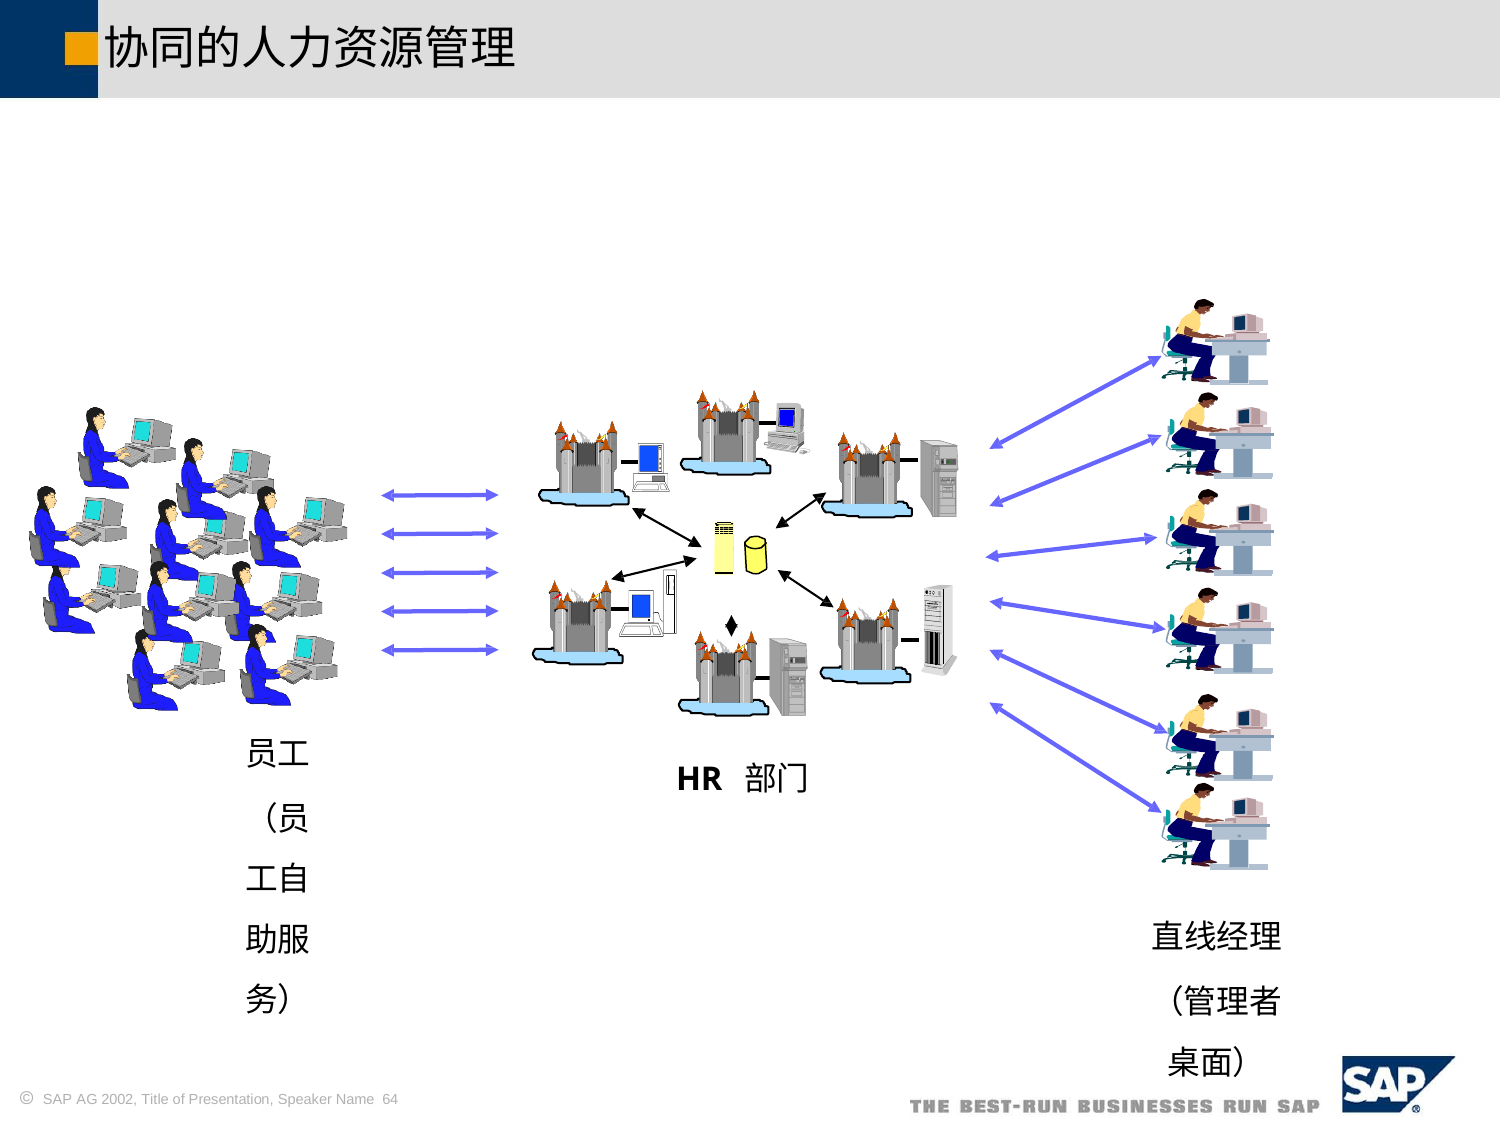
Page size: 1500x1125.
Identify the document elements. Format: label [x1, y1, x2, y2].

text_box [0, 0, 1500, 1125]
